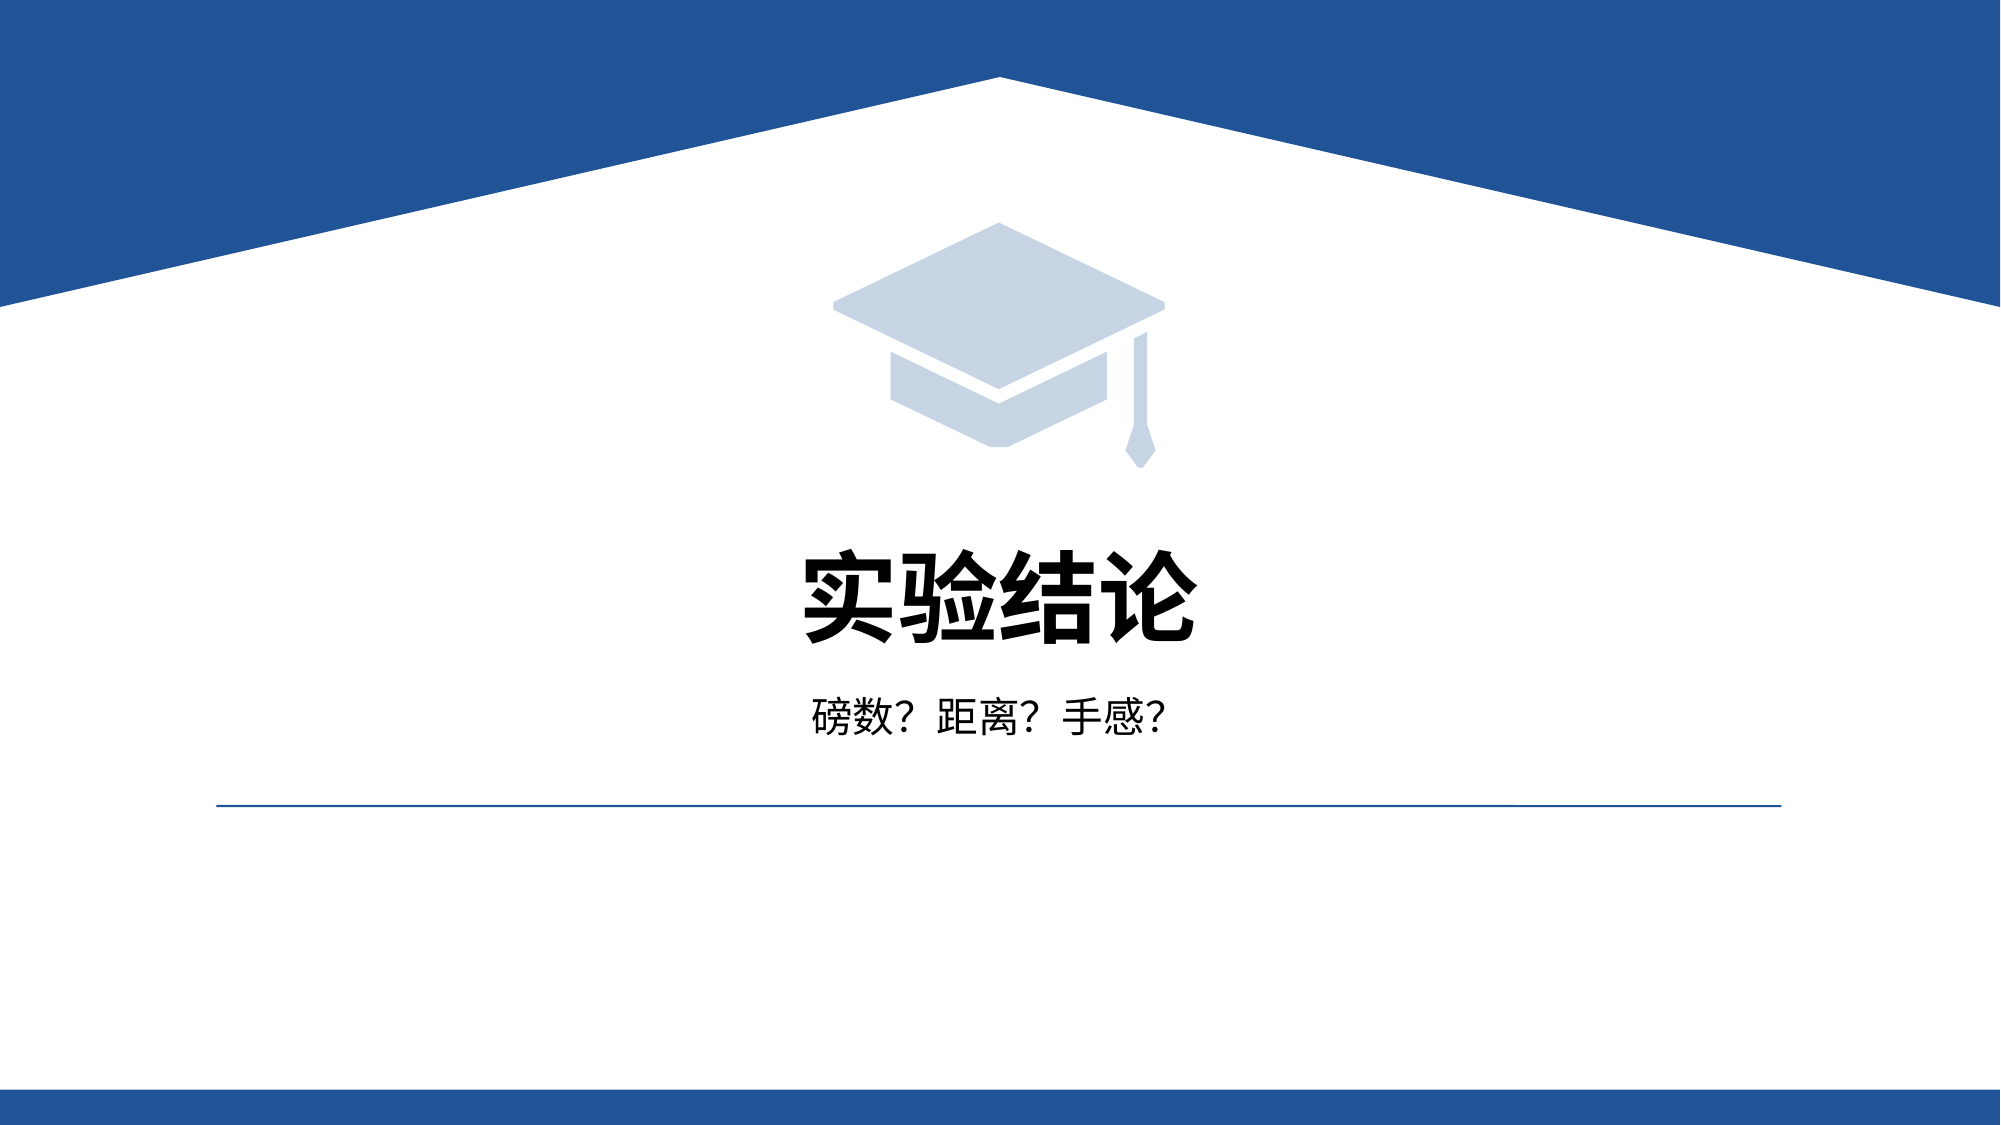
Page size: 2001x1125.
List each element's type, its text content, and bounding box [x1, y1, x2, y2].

text_box 实验结论 [201, 485, 1797, 663]
text_box 磅数？距离？手感？ [201, 673, 1797, 774]
